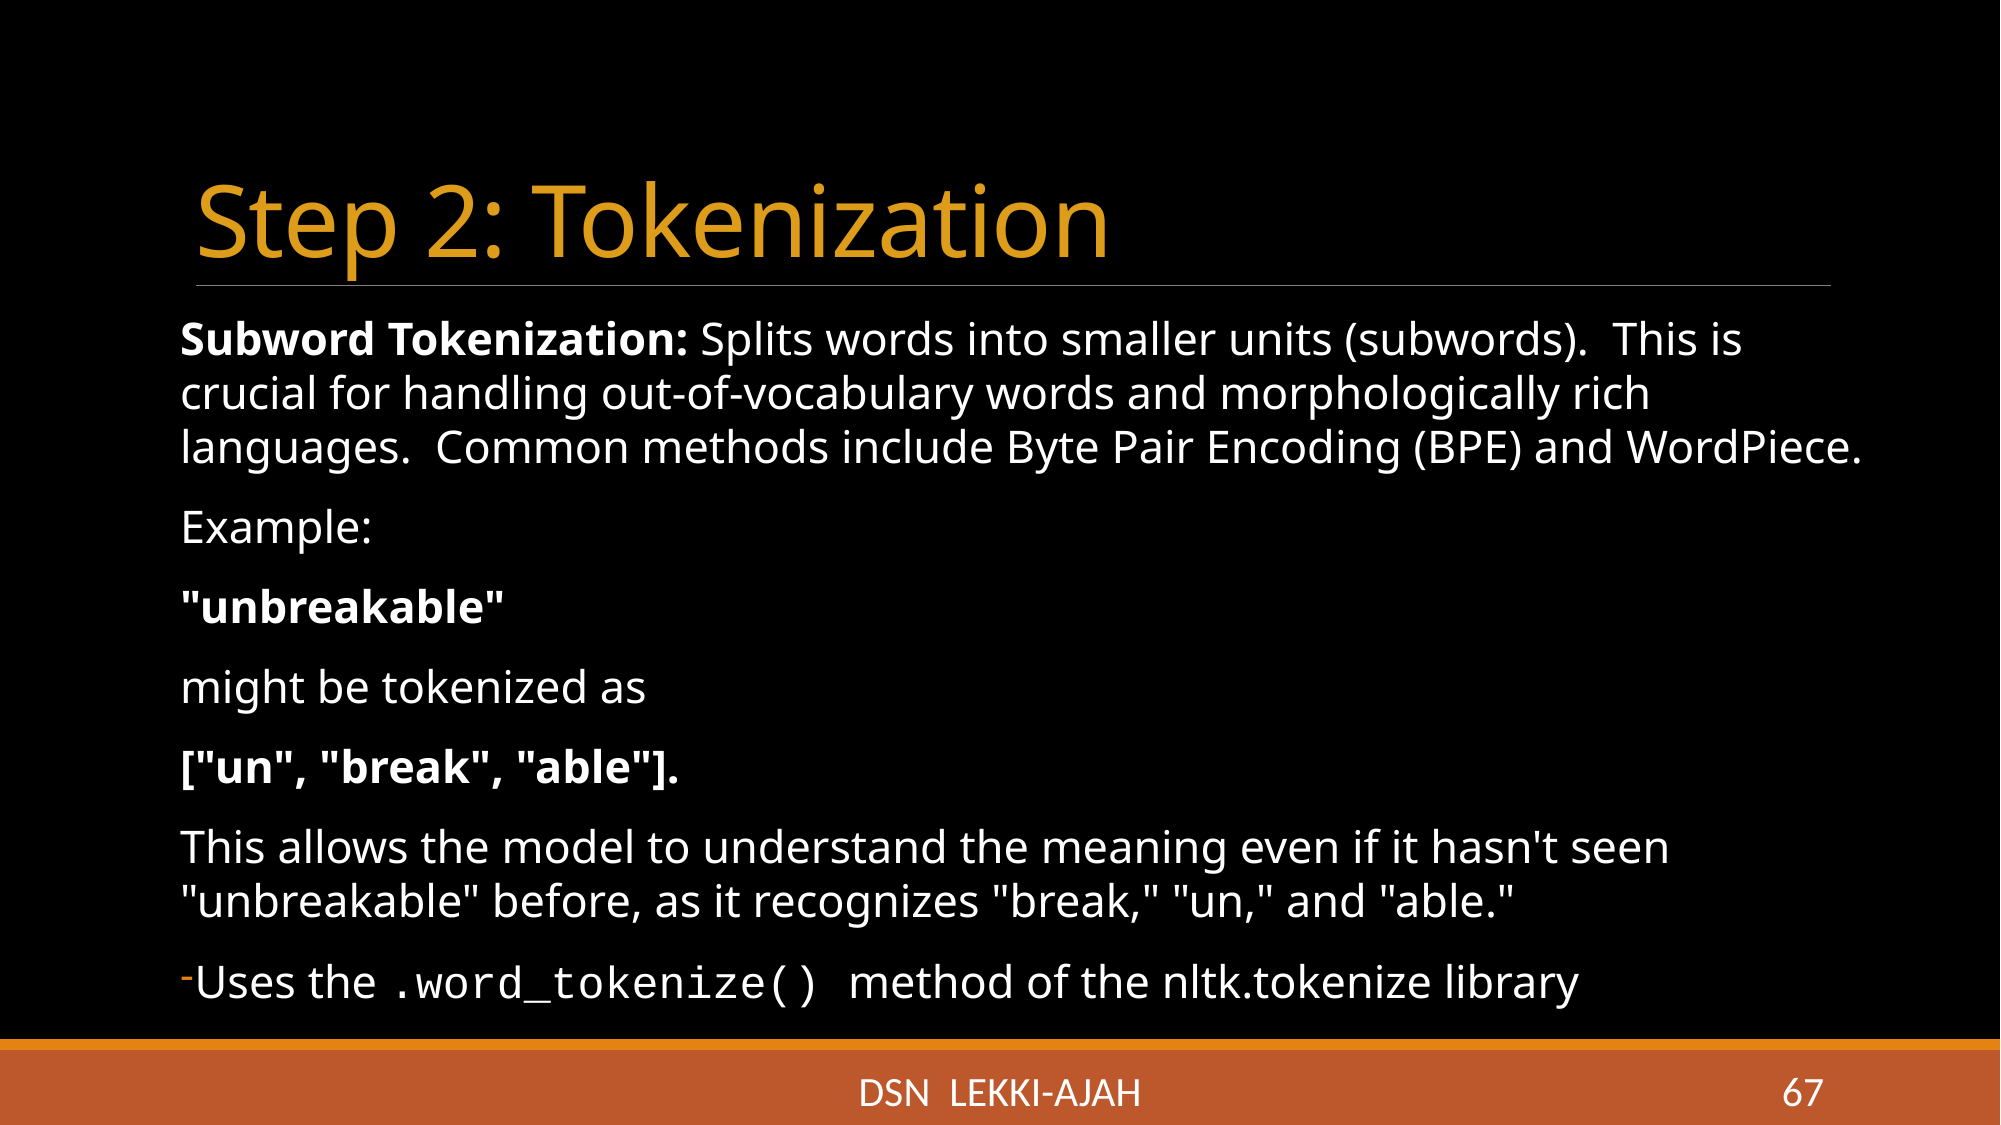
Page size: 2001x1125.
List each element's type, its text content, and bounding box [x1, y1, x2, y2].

text_box [277, 919, 933, 1054]
title Step 2: Tokenization [180, 47, 1830, 285]
footer DSN LEKKI-AJAH [604, 1059, 1396, 1120]
list Subword Tokenization: Splits words into smaller units (subwords). This is crucial for handling out-of-vocabulary words and morphologically rich languages. Common methods include Byte Pair Encoding (BPE) and WordPiece. Example: "unbreakable" might be tokenized as ["un", "break", "able"]. This allows the model to understand the meaning even if it hasn't seen "unbreakable" before, as it recognizes "break," "un," and "able." Uses the .word_tokenize() method of the nltk.tokenize library [180, 302, 1887, 1054]
slide_number 67 [1624, 1059, 1840, 1120]
